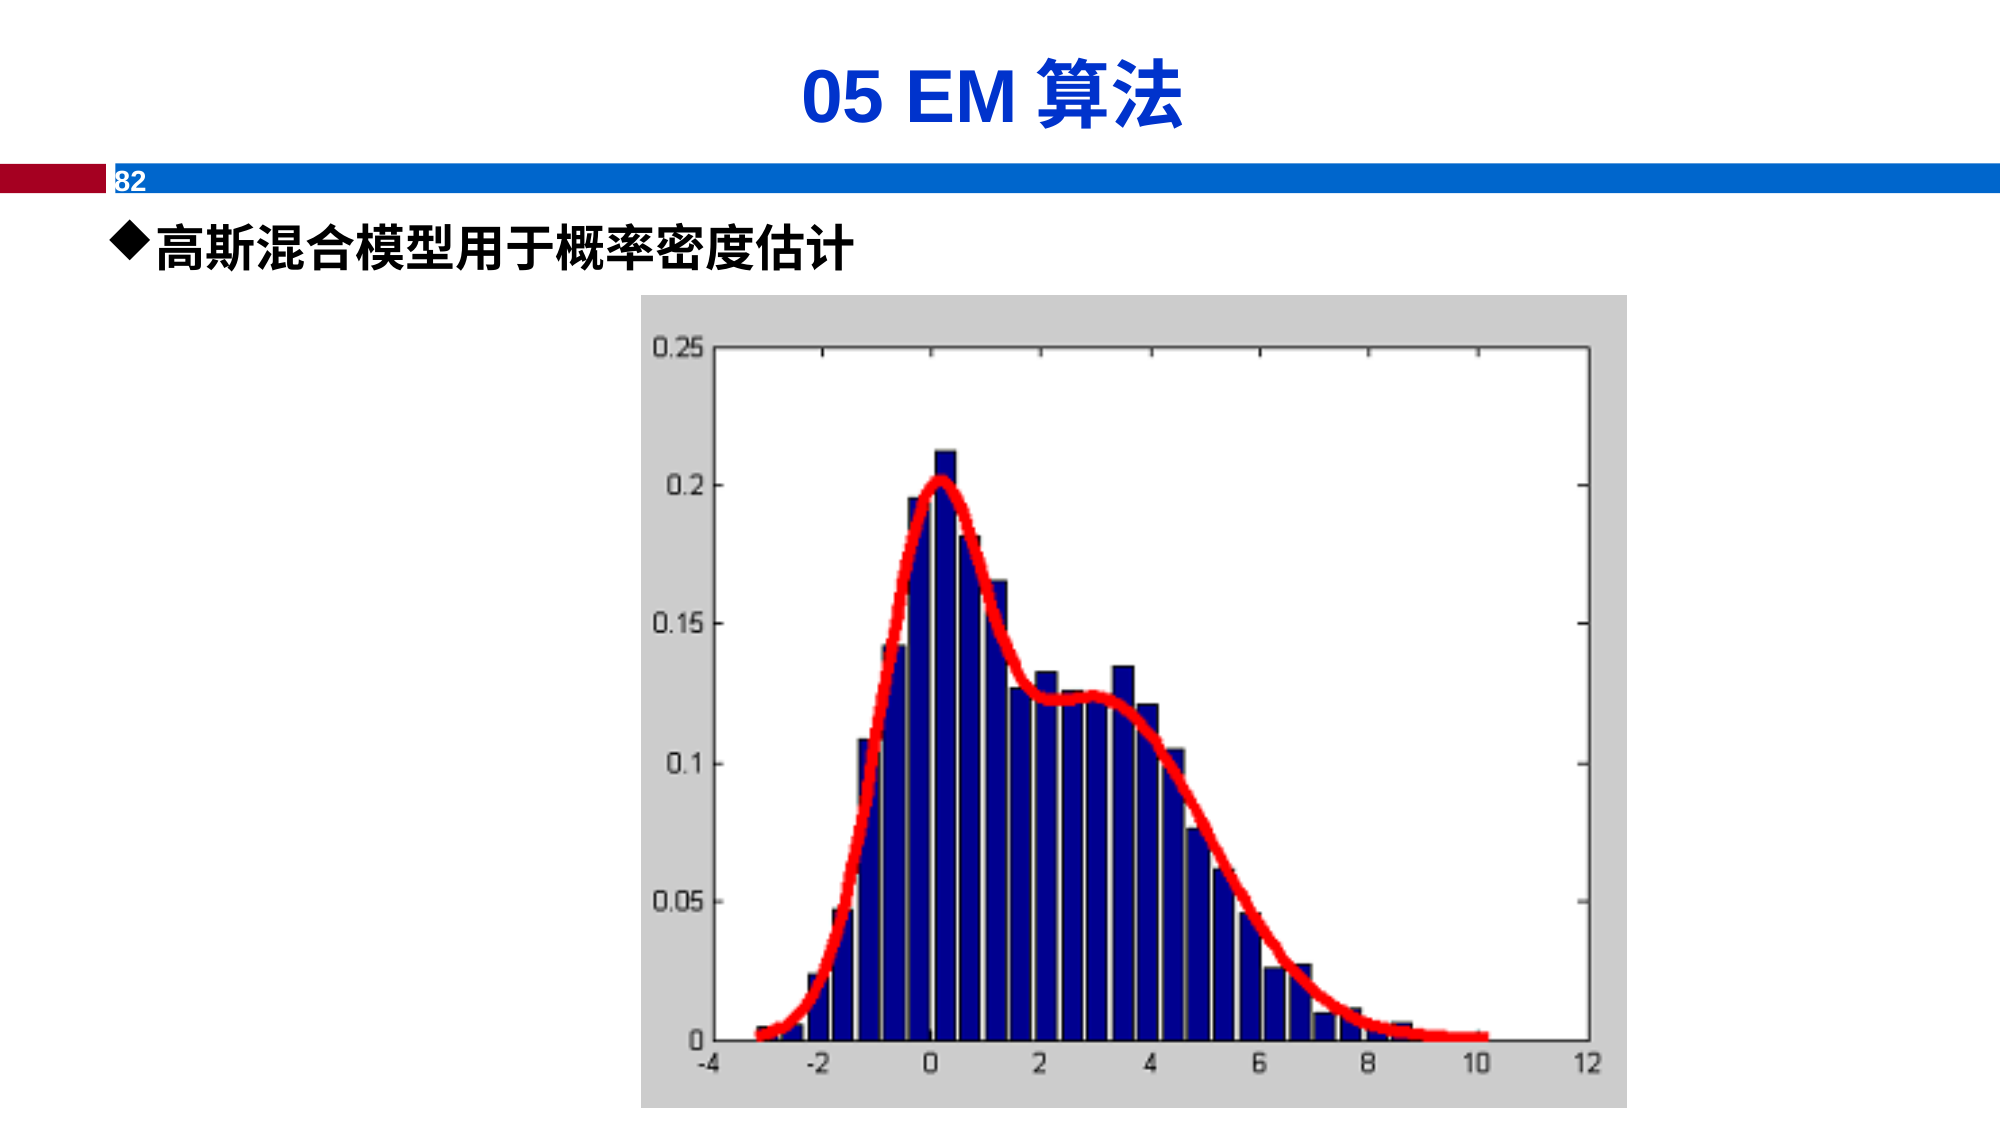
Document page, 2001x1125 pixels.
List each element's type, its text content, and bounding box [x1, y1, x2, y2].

title 05 EM算法 [48, 36, 1939, 148]
picture [641, 295, 1627, 1108]
text_box 高斯混合模型用于概率密度估计 [90, 209, 870, 284]
